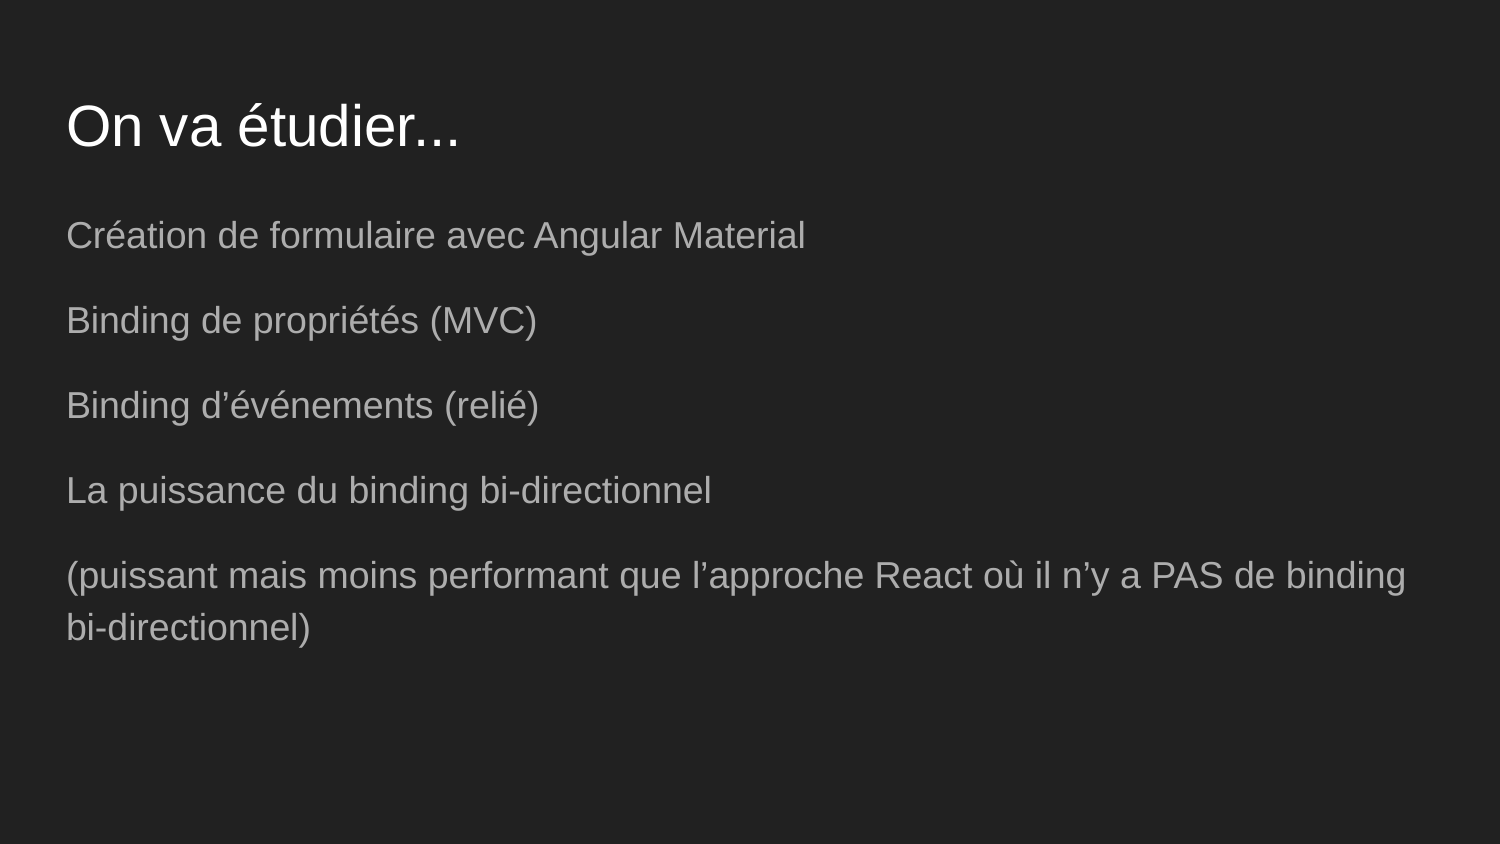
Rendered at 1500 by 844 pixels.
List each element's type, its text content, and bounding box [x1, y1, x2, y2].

title On va étudier... [51, 72, 1449, 167]
list Création de formulaire avec Angular Material Binding de propriétés (MVC) Binding d’événements (relié) La puissance du binding bi-directionnel (puissant mais moins performant que l’approche React où il n’y a PAS de binding bi-directionnel) [51, 189, 1449, 750]
